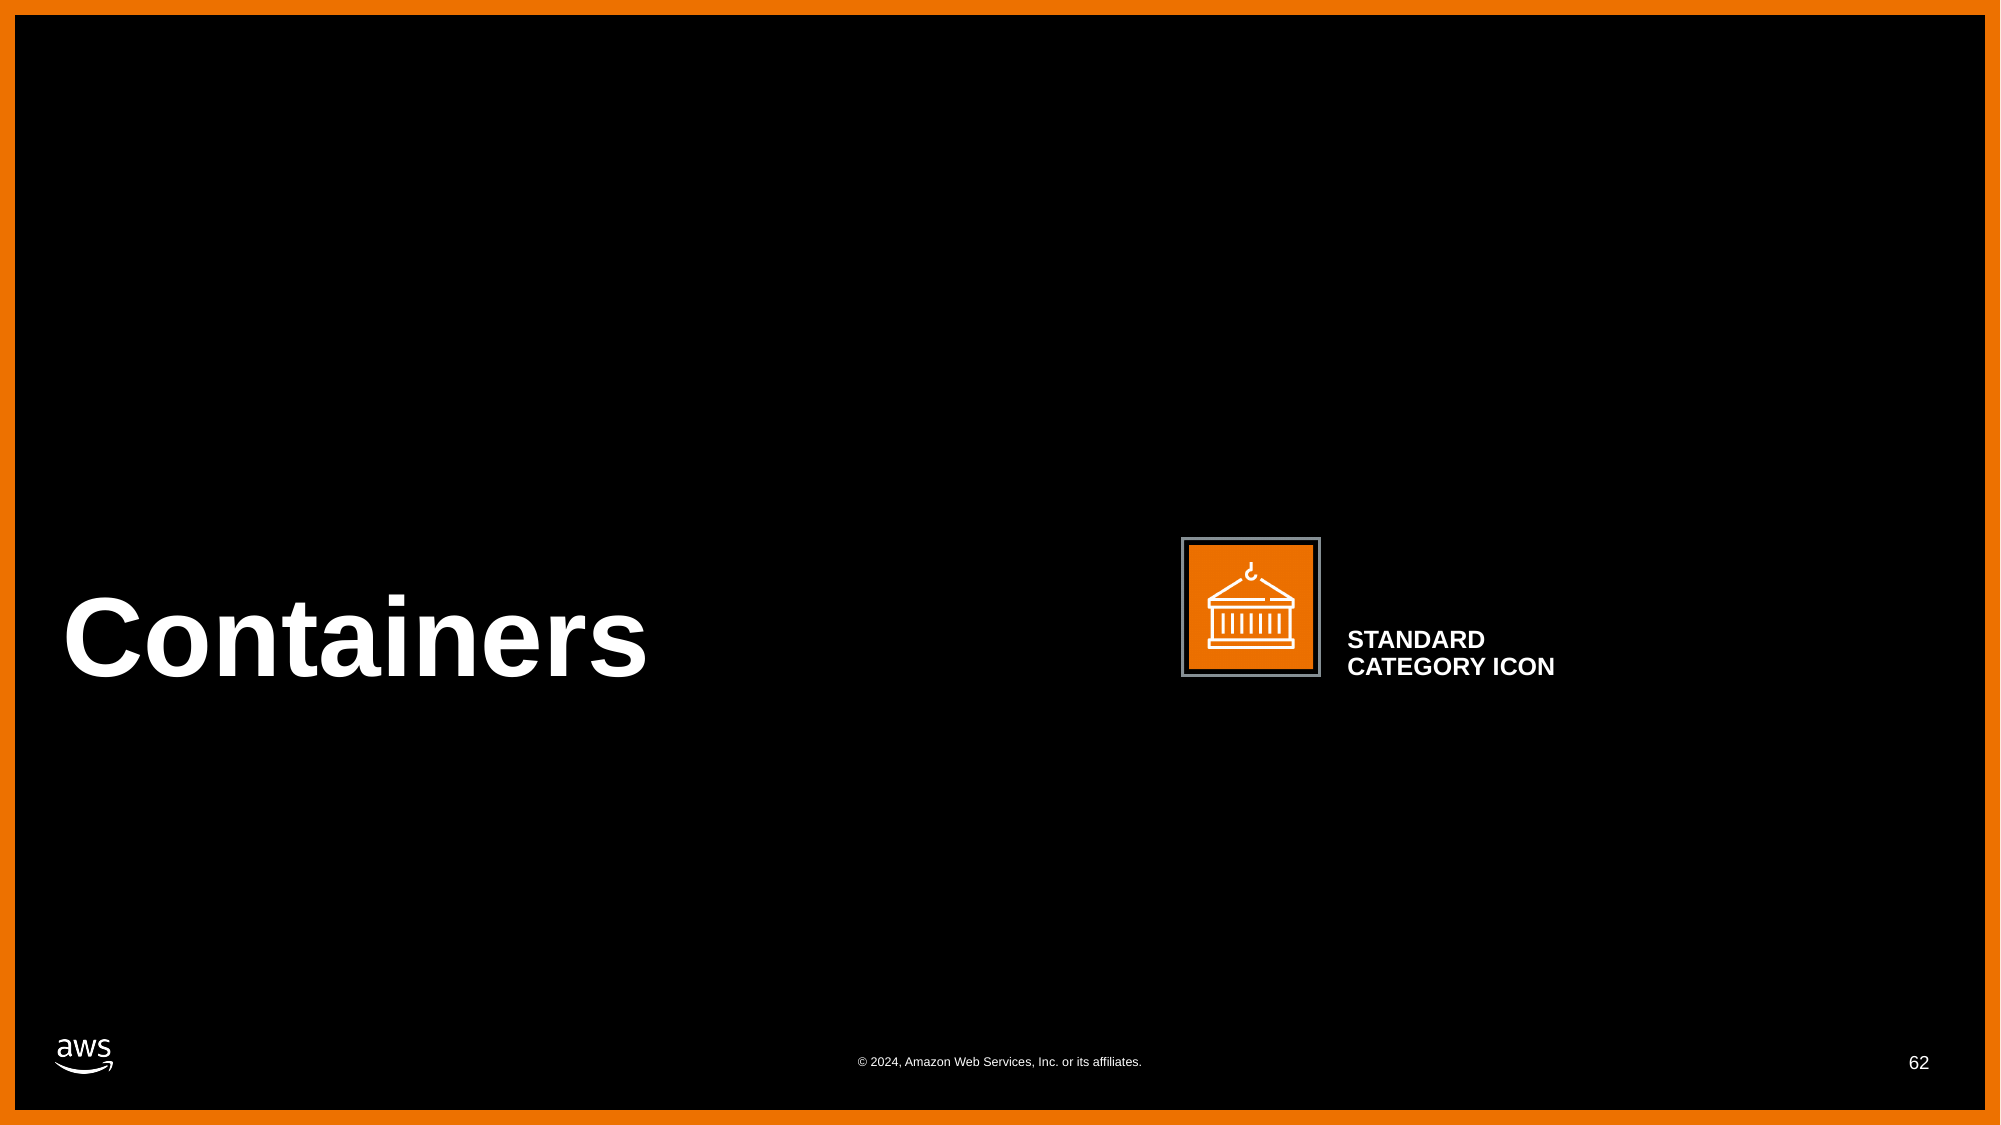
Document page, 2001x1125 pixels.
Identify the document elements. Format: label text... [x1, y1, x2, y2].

picture [1181, 537, 1321, 677]
slide_number 62 [1494, 1031, 1945, 1092]
title Containers [47, 339, 1393, 709]
picture [55, 1039, 113, 1074]
footer © 2024, Amazon Web Services, Inc. or its affiliates. [662, 1031, 1338, 1092]
text_box STANDARD CATEGORY ICON [1332, 541, 1780, 689]
